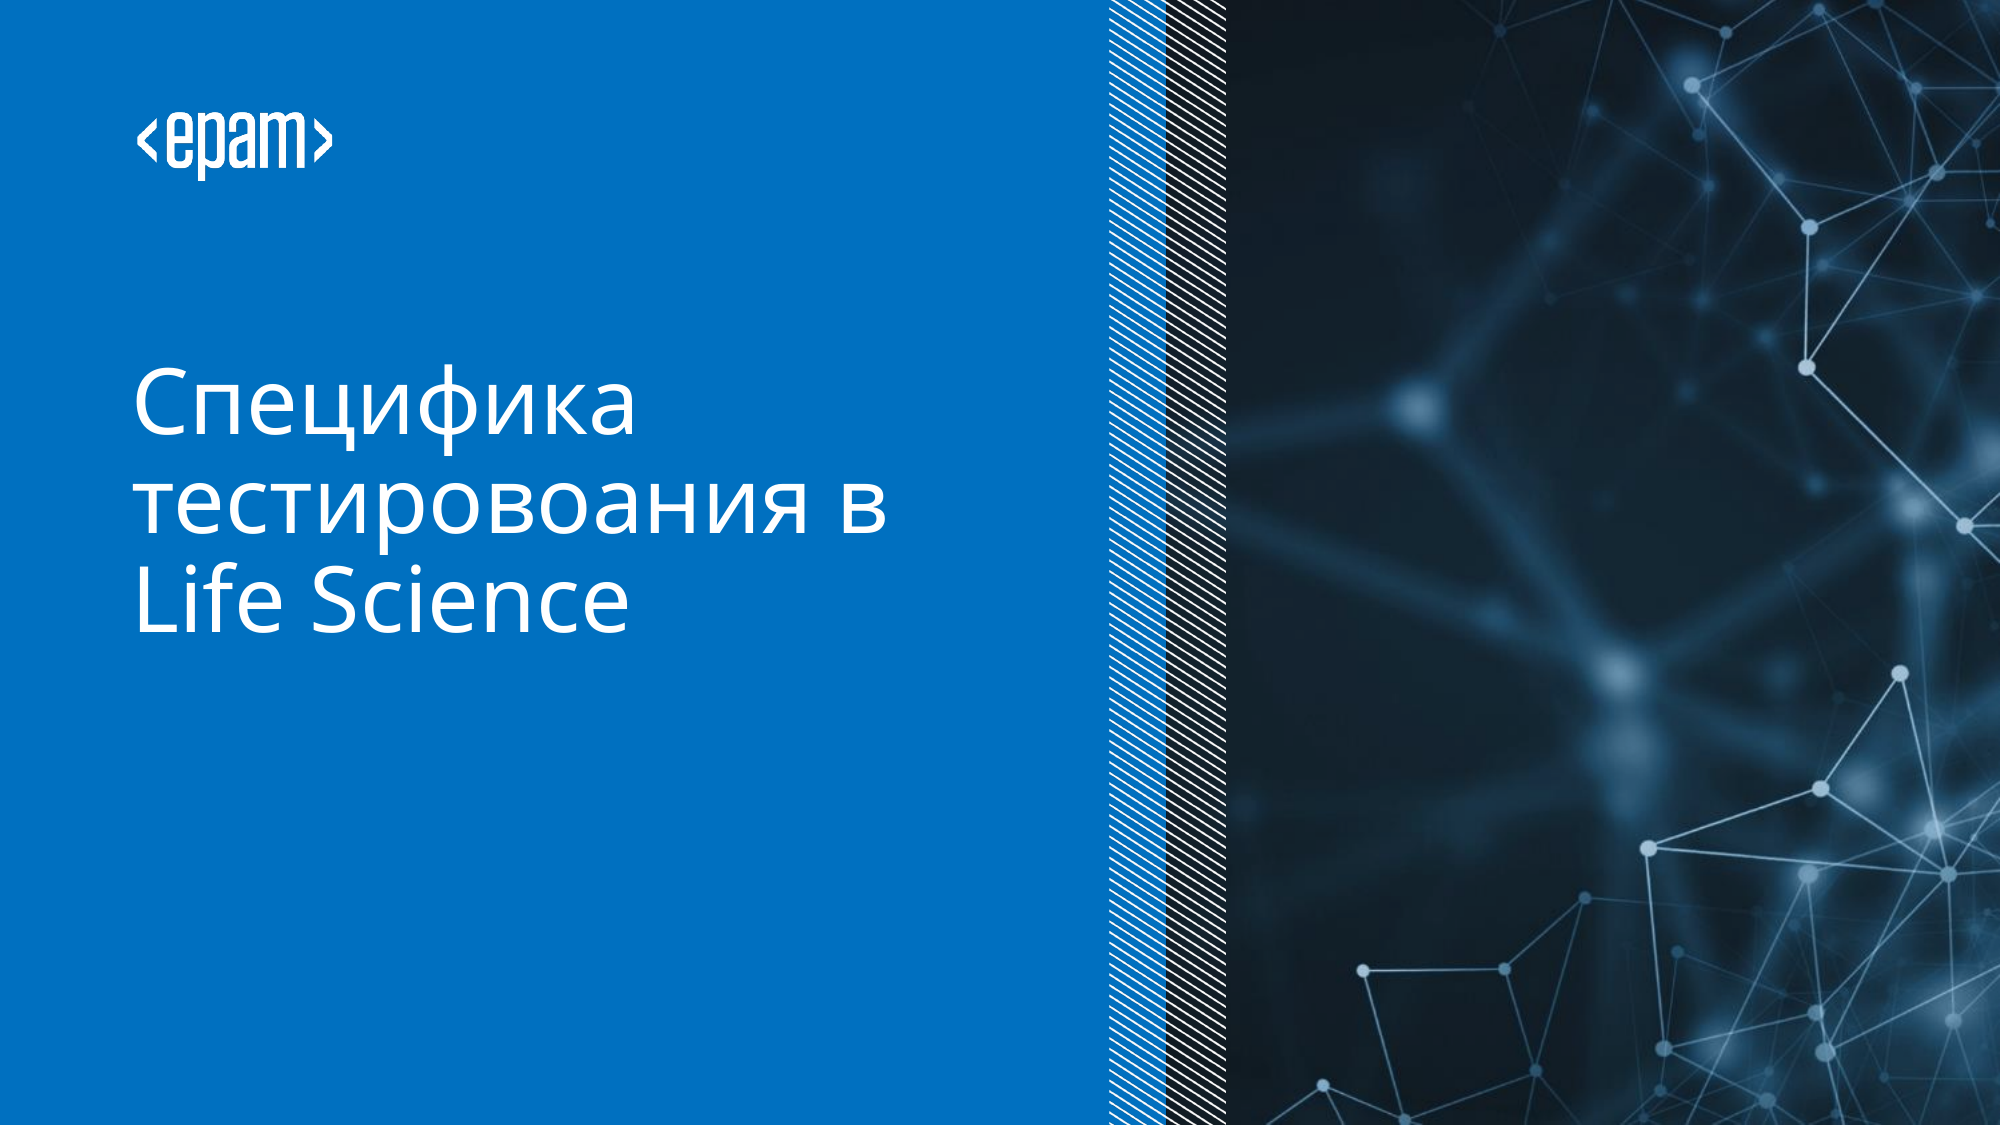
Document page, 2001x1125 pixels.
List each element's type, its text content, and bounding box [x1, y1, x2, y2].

title Специфика тестировоания в Life Science [116, 308, 1061, 698]
picture [1110, 0, 2000, 1125]
